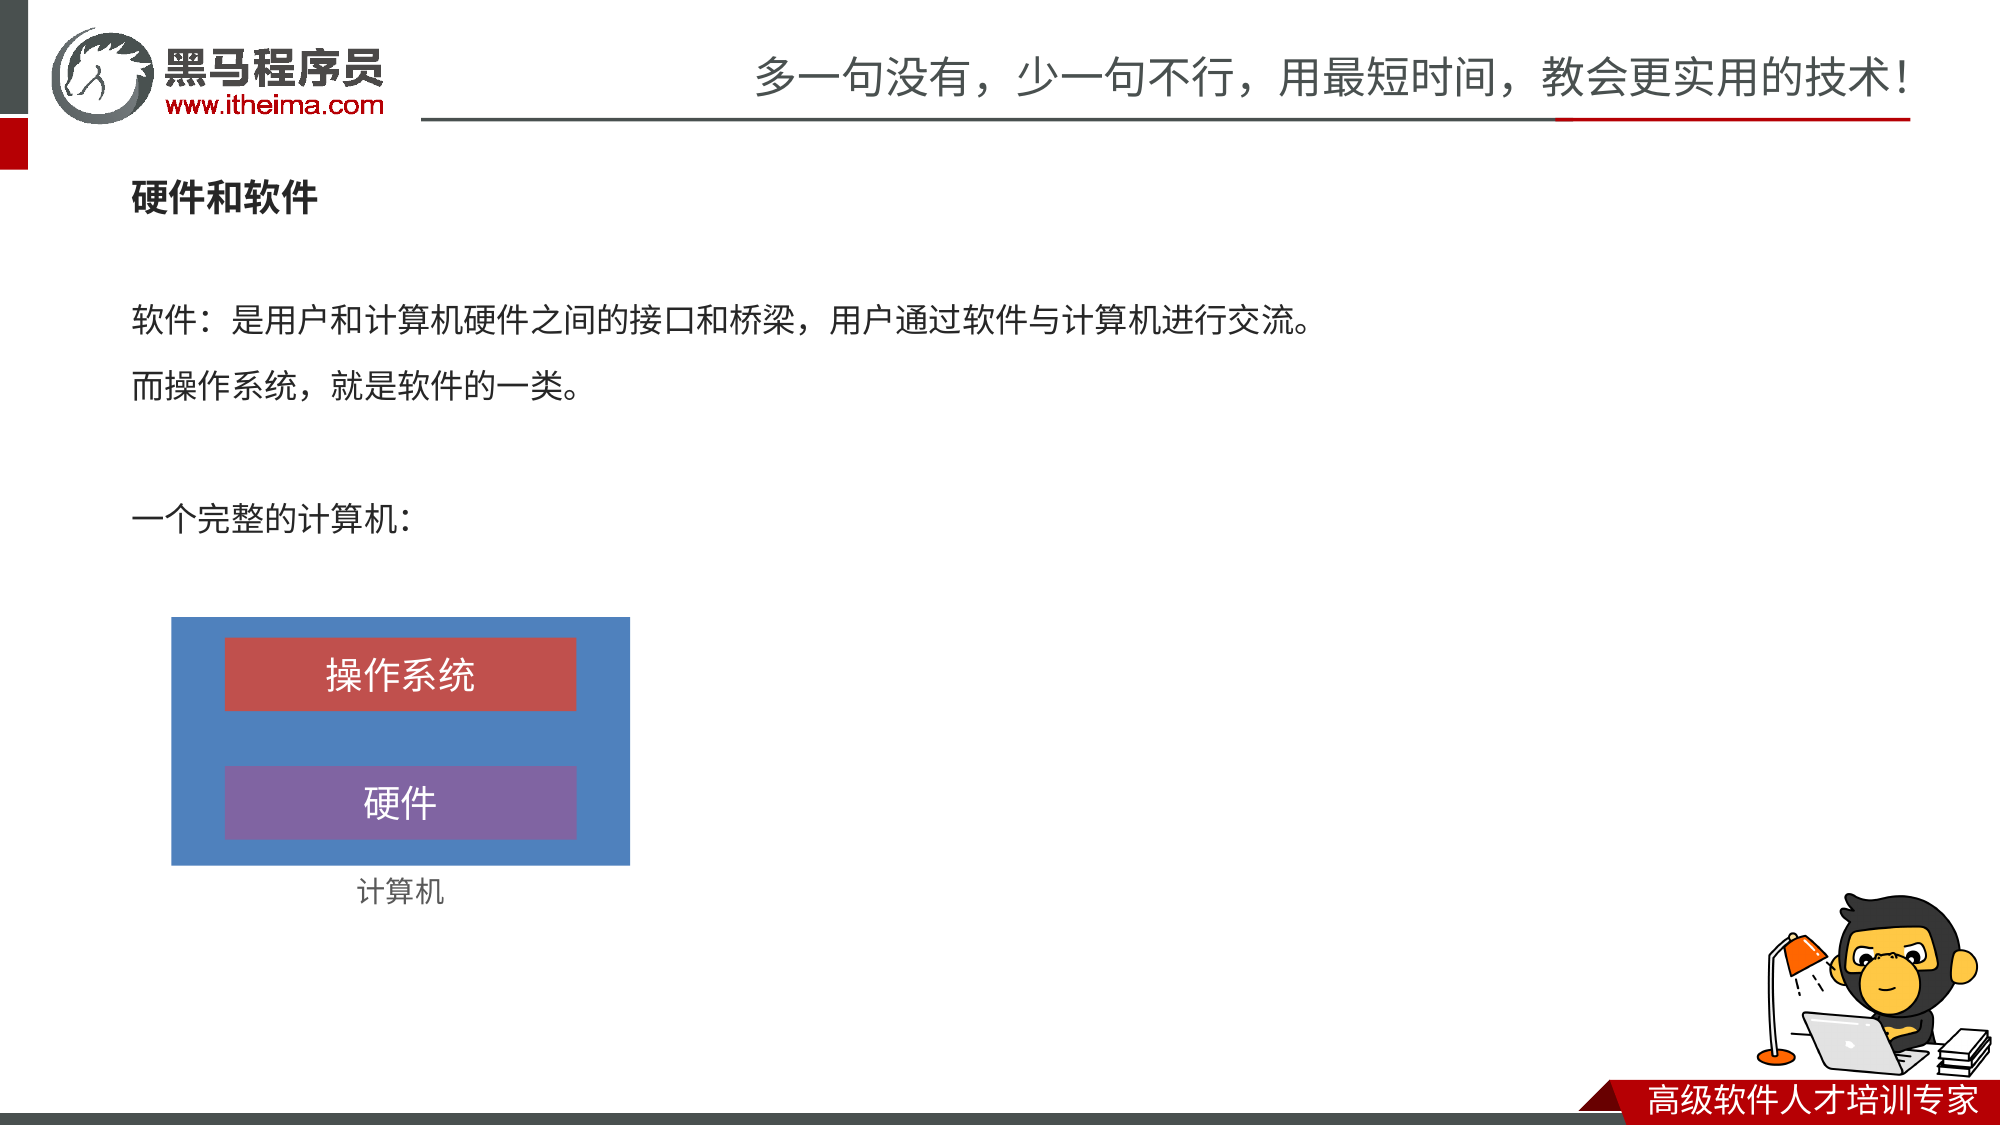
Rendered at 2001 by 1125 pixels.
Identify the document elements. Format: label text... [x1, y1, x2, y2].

picture [50, 26, 384, 125]
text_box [171, 616, 631, 917]
list 软件：是用户和计算机硬件之间的接口和桥梁，用户通过软件与计算机进行交流。 而操作系统，就是软件的一类。 一个完整的计算机： [116, 271, 1872, 964]
picture [1740, 850, 2000, 1111]
list 硬件和软件 [116, 154, 1872, 239]
